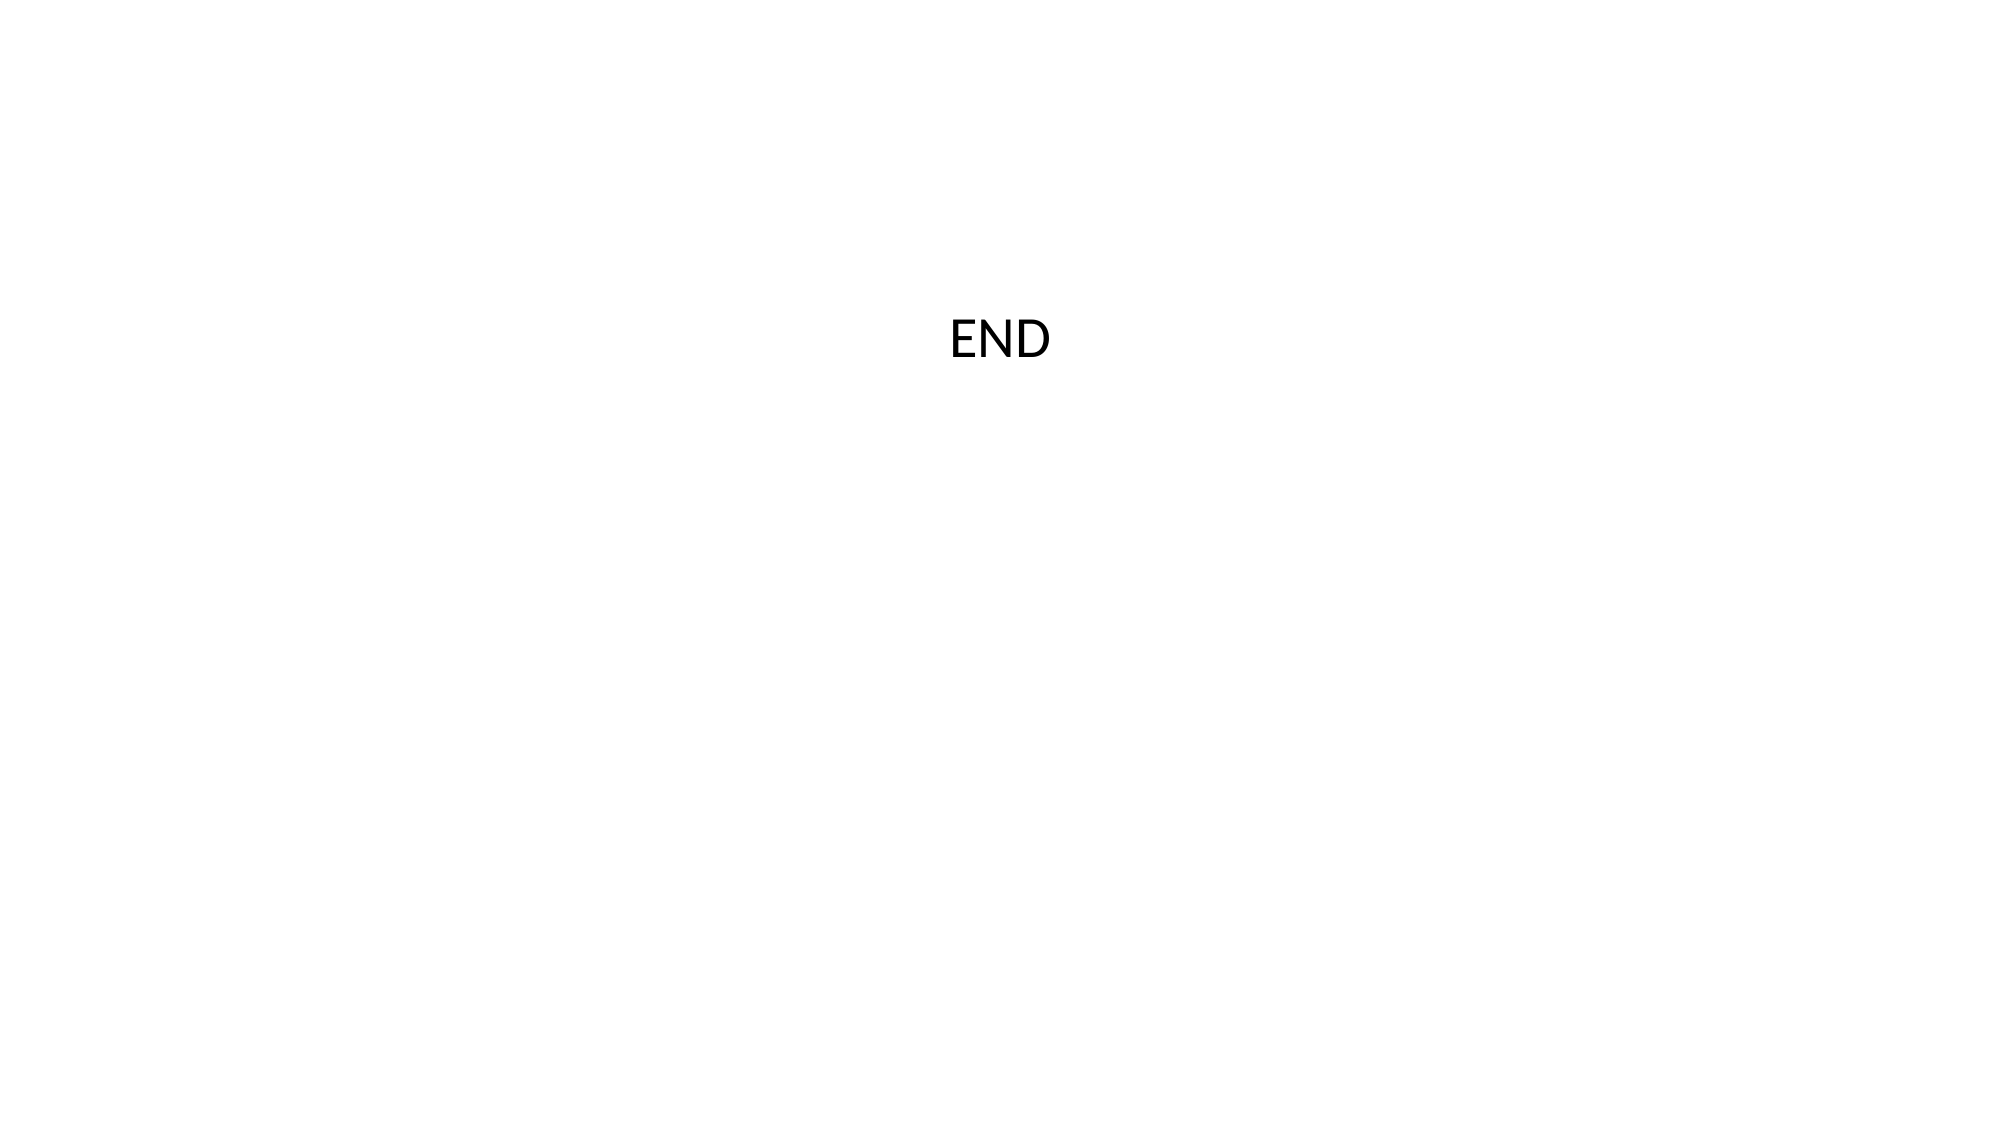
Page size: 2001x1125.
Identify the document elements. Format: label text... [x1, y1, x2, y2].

list END [137, 299, 1863, 1014]
